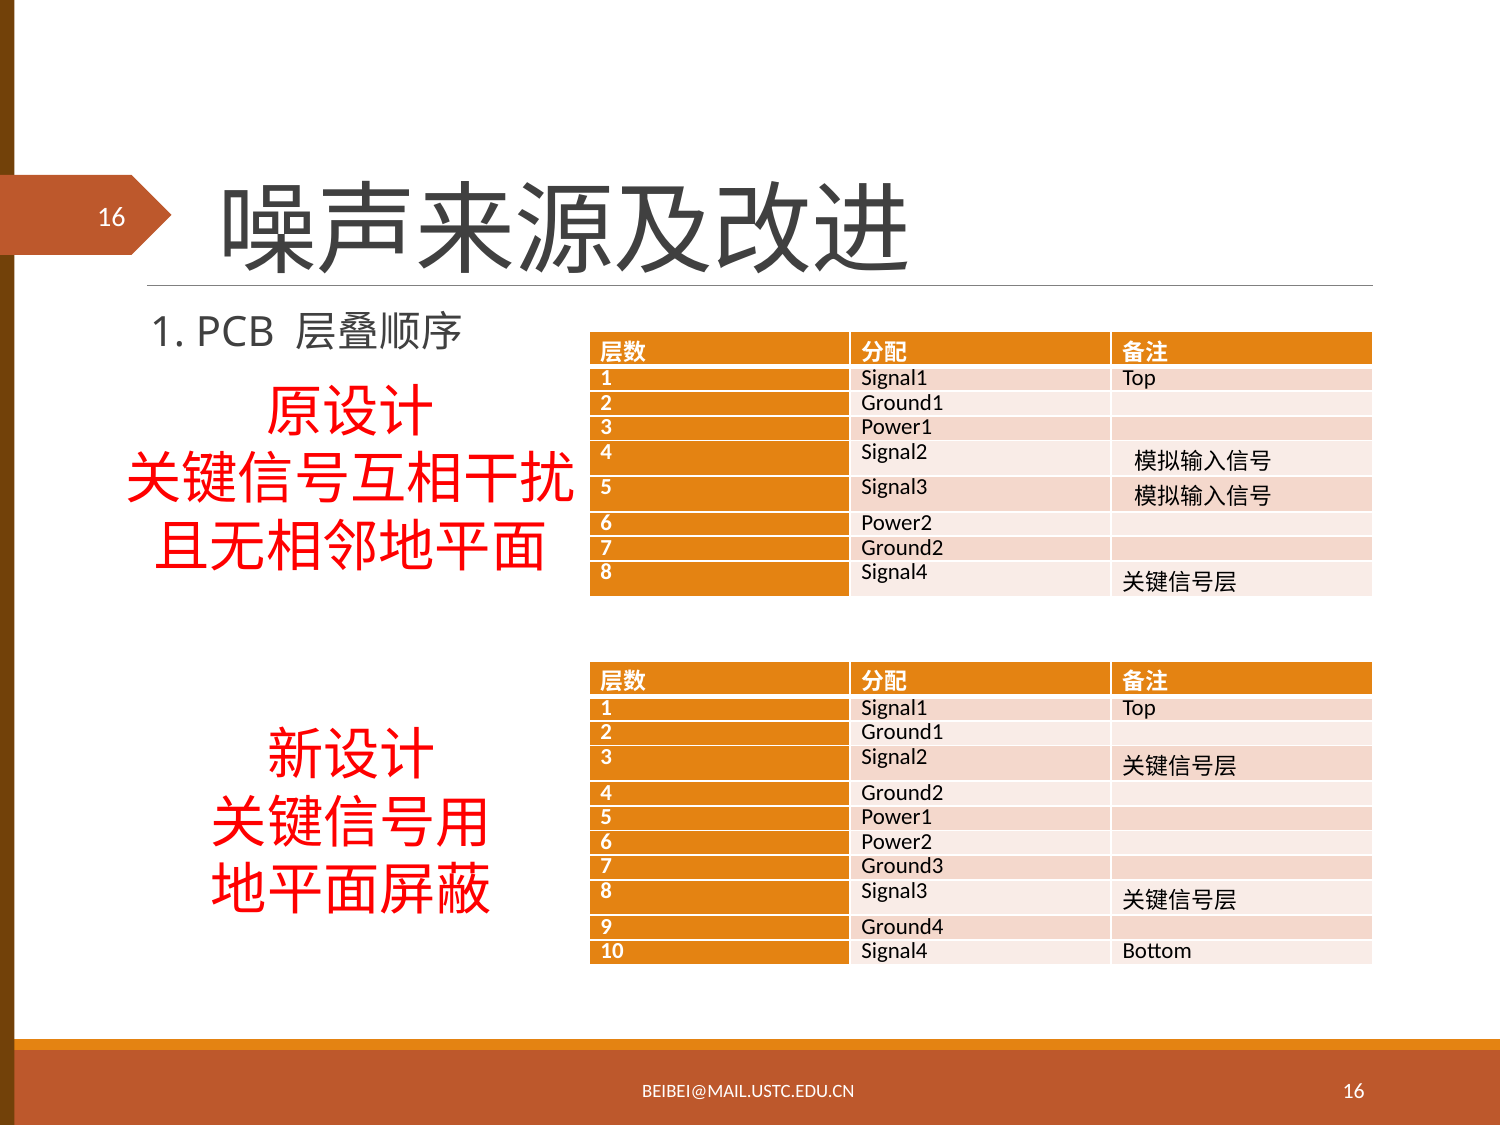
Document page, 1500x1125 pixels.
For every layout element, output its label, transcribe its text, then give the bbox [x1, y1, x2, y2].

table_cell Signal4 [851, 941, 1110, 964]
table_cell [1112, 537, 1372, 560]
table_cell 6 [590, 831, 849, 854]
table_cell Ground1 [851, 722, 1110, 745]
table_cell Ground1 [851, 392, 1110, 415]
table_cell 6 [590, 513, 849, 535]
text_box 原设计 关键信号互相干扰 且无相邻地平面 [114, 369, 587, 583]
table_cell 2 [590, 392, 849, 415]
table_cell 5 [590, 477, 849, 511]
table_cell 9 [590, 916, 849, 939]
table_header 分配 [851, 332, 1110, 364]
slide_number 16 [1218, 1059, 1380, 1120]
table_cell 7 [590, 537, 849, 560]
table_cell 2 [590, 722, 849, 745]
table_cell Signal3 [851, 881, 1110, 914]
table_cell [1112, 782, 1372, 805]
table_cell 7 [590, 856, 849, 879]
title 噪声来源及改进 [202, 55, 1441, 294]
table_cell Signal2 [851, 746, 1110, 780]
table_cell 4 [590, 441, 849, 475]
table_cell Power1 [851, 417, 1110, 440]
table_cell [1112, 417, 1372, 440]
table_cell Ground4 [851, 916, 1110, 939]
table_cell 1 [590, 699, 849, 720]
table_cell Top [1112, 369, 1372, 390]
text_box 新设计 关键信号用 地平面屏蔽 [135, 713, 568, 927]
table_header 层数 [590, 662, 849, 694]
table_header 备注 [1112, 662, 1372, 694]
table_cell Signal4 [851, 562, 1110, 596]
table_cell Top [1112, 699, 1372, 720]
table_header 分配 [851, 662, 1110, 694]
footer BEIBEI@MAIL.USTC.EDU.CN [453, 1059, 1047, 1120]
table_cell 8 [590, 881, 849, 914]
table_cell 关键信号层 [1112, 881, 1372, 914]
table_cell Power1 [851, 807, 1110, 830]
table_header 备注 [1112, 332, 1372, 364]
table_cell Signal3 [851, 477, 1110, 511]
list 1. PCB 层叠顺序 [135, 302, 1373, 963]
table_cell [1112, 513, 1372, 535]
table_cell 1 [590, 369, 849, 390]
table_cell 5 [590, 807, 849, 830]
table_cell [1112, 916, 1372, 939]
table_cell 3 [590, 417, 849, 440]
table_cell 关键信号层 [1112, 746, 1372, 780]
table_cell [1112, 392, 1372, 415]
table_cell 模拟输入信号 [1112, 441, 1372, 475]
table_cell [1112, 722, 1372, 745]
table_cell 10 [590, 941, 849, 964]
table_cell Power2 [851, 513, 1110, 535]
table_cell Signal1 [851, 369, 1110, 390]
table_cell Signal2 [851, 441, 1110, 475]
table_cell 关键信号层 [1112, 562, 1372, 596]
table_cell [1112, 807, 1372, 830]
table_cell Ground3 [851, 856, 1110, 879]
table_cell Ground2 [851, 782, 1110, 805]
table_header 层数 [590, 332, 849, 364]
table_cell 4 [590, 782, 849, 805]
table_cell Ground2 [851, 537, 1110, 560]
table_cell Signal1 [851, 699, 1110, 720]
table_cell 模拟输入信号 [1112, 477, 1372, 511]
table_cell 8 [590, 562, 849, 596]
table_cell 3 [590, 746, 849, 780]
table_cell [1112, 831, 1372, 854]
table_cell [1112, 856, 1372, 879]
table_cell Bottom [1112, 941, 1372, 964]
table_cell Power2 [851, 831, 1110, 854]
